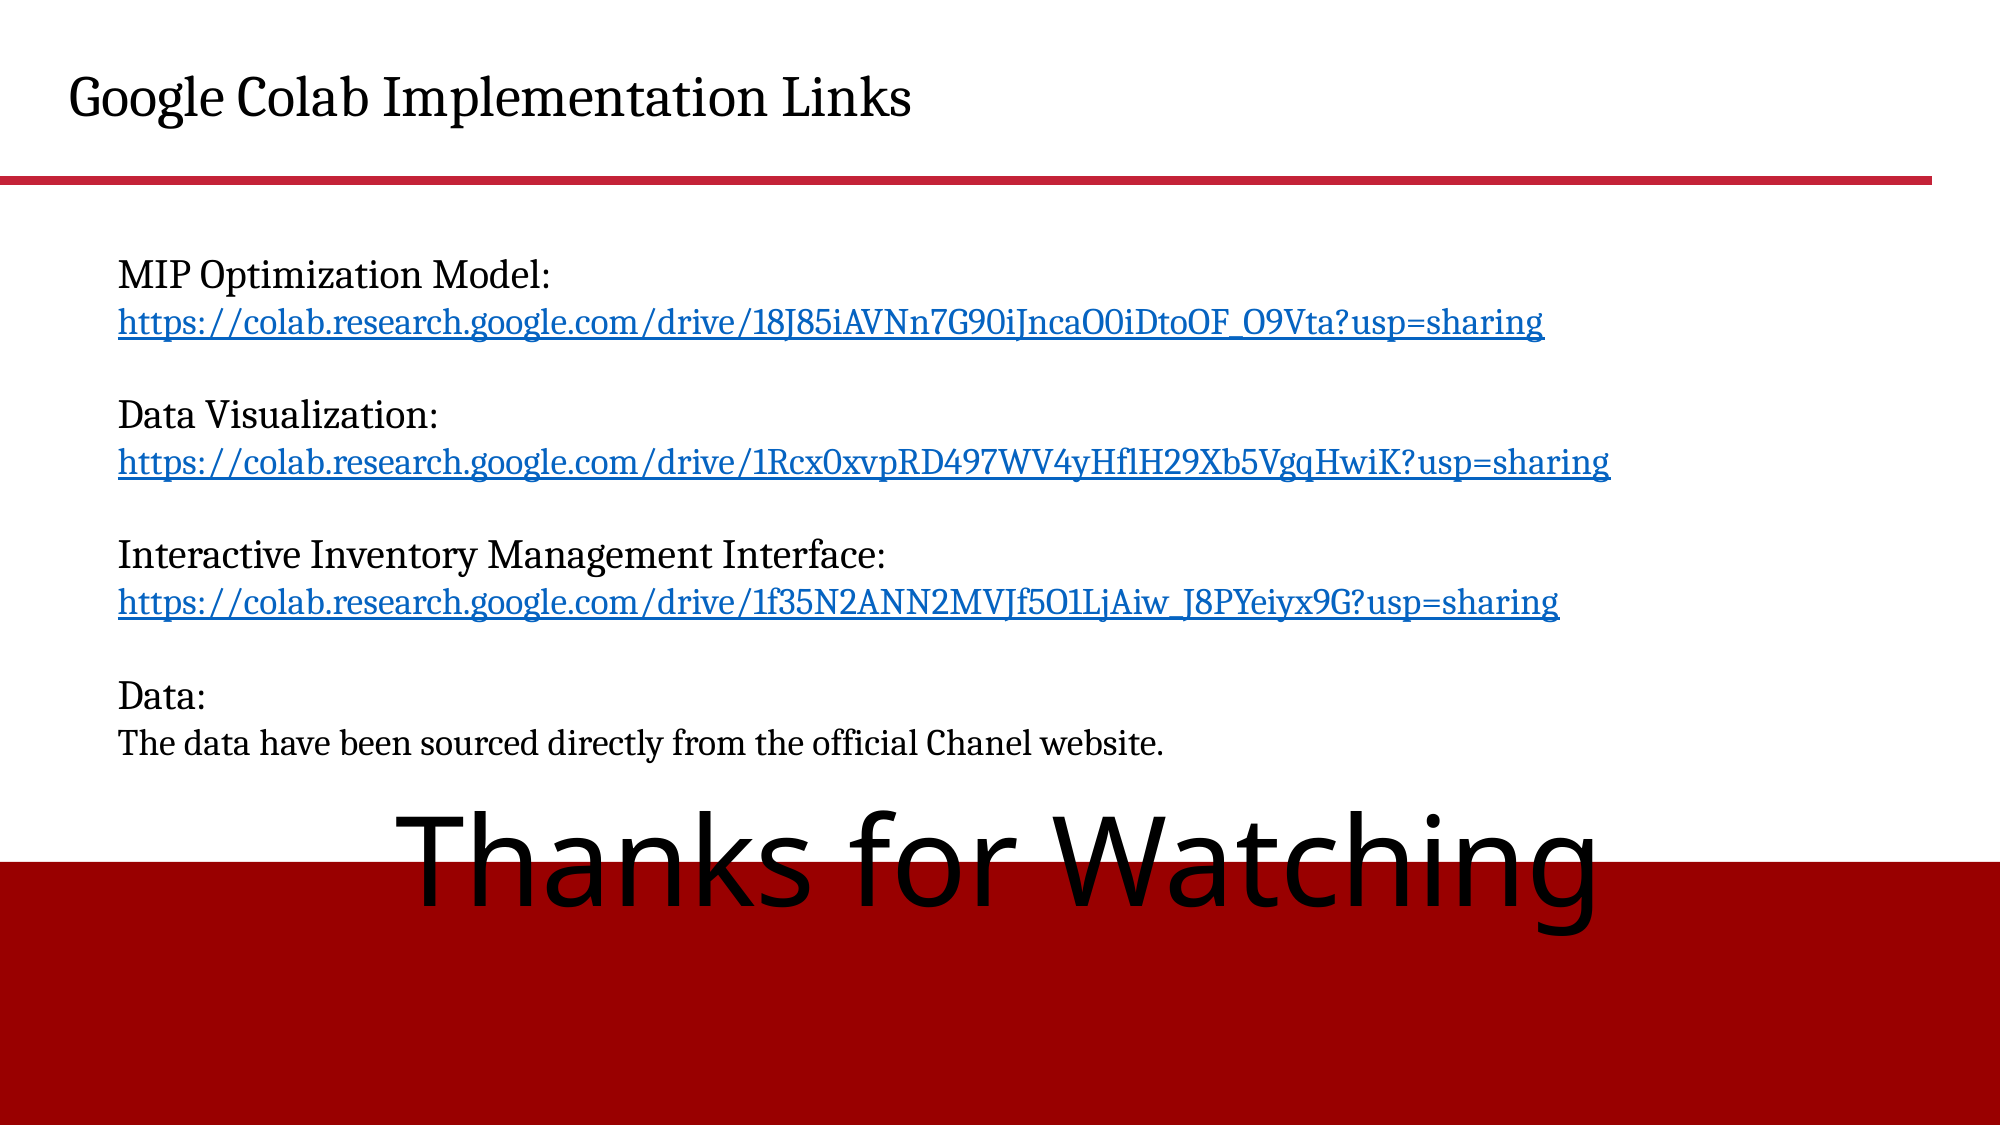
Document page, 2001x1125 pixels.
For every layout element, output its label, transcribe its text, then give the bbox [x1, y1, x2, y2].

text_box [0, 861, 2000, 1125]
text_box MIP Optimization Model: https://colab.research.google.com/drive/18J85iAVNn7G90iJncaO0iDtoOF_O9Vta?usp=sharing Data Visualization: https://colab.research.google.com/drive/1Rcx0xvpRD497WV4yHflH29Xb5VgqHwiK?usp=sharing Interactive Inventory Management Interface: https://colab.research.google.com/drive/1f35N2ANN2MVJf5O1LjAiw_J8PYeiyx9G?usp=sharing Data: The data have been sourced directly from the official Chanel website. [102, 239, 1627, 770]
text_box Thanks for Watching [380, 773, 1620, 939]
title Google Colab Implementation Links [54, 19, 1933, 176]
